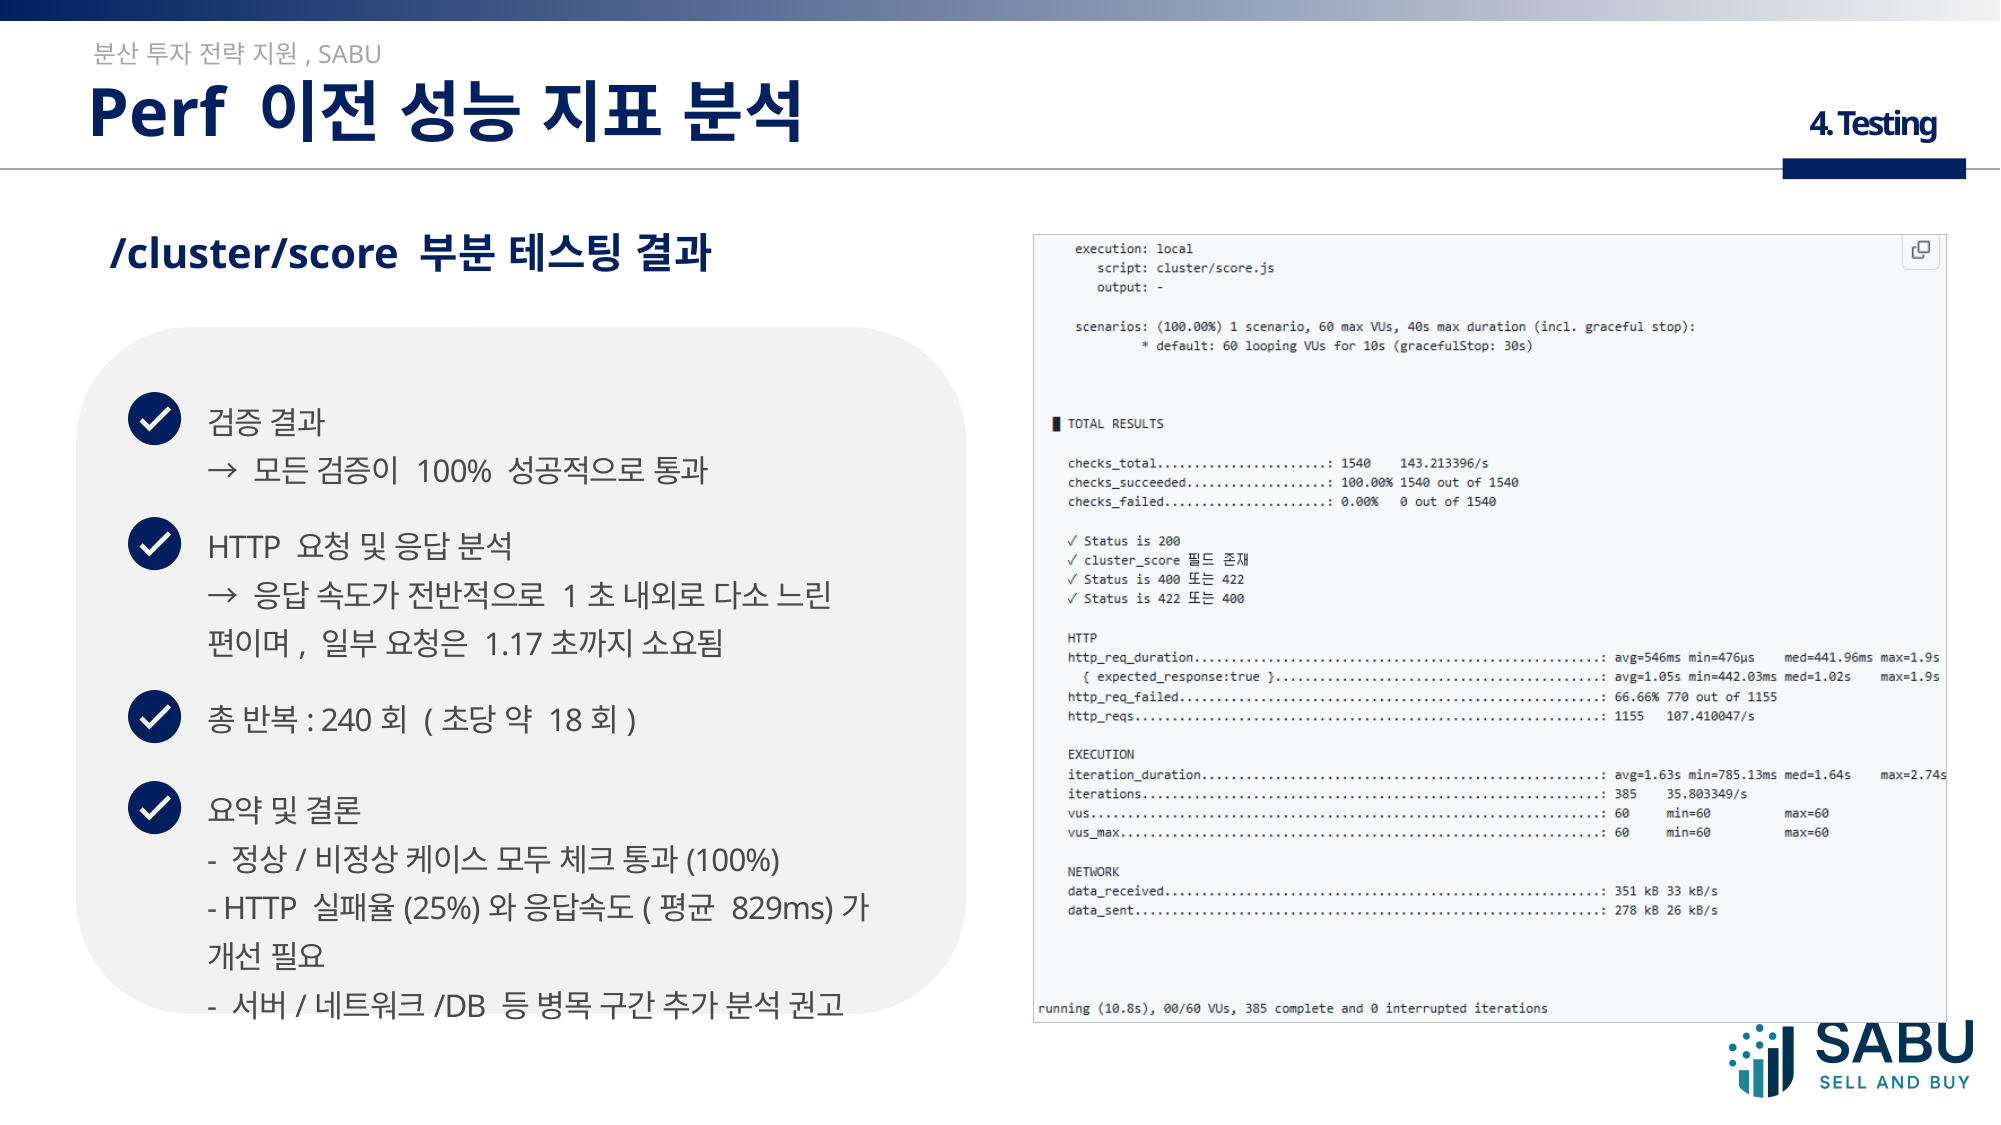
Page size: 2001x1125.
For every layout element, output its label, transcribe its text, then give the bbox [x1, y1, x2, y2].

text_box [121, 683, 907, 751]
picture [1033, 233, 1973, 1098]
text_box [1769, 101, 1979, 180]
text_box [0, 0, 2000, 22]
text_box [121, 385, 907, 487]
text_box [121, 773, 914, 973]
text_box 분산 투자 전략 지원, SABU [94, 38, 407, 69]
text_box Perf 이전 성능 지표 분석 [87, 70, 809, 151]
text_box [121, 509, 907, 660]
text_box /cluster/score 부분 테스팅 결과 [109, 226, 831, 277]
text_box [74, 325, 968, 1016]
